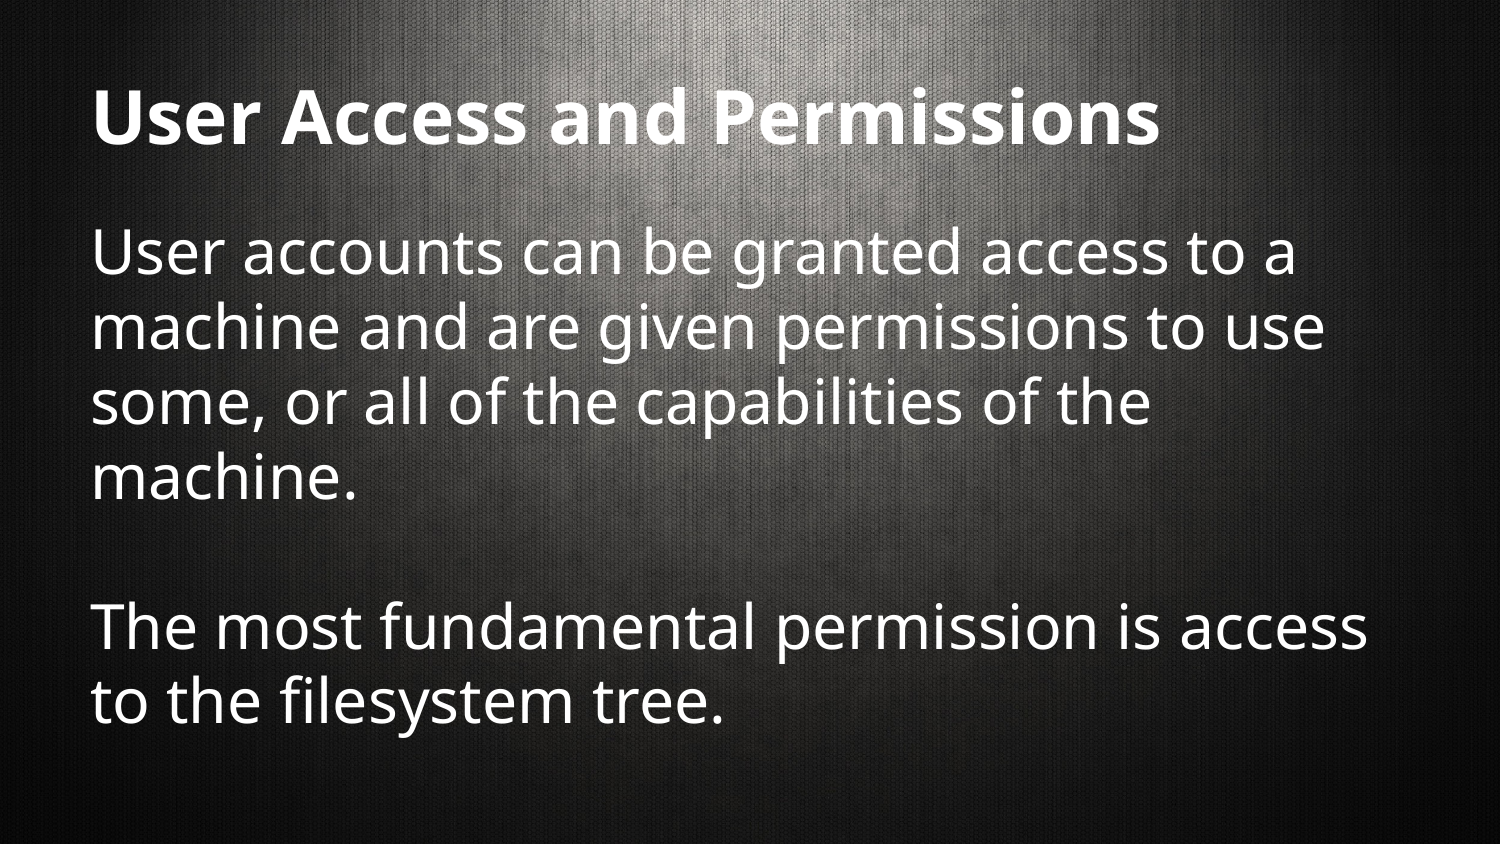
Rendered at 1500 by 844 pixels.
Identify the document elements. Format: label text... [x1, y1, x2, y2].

list User accounts can be granted access to a machine and are given permissions to use some, or all of the capabilities of the machine. The most fundamental permission is access to the filesystem tree. [75, 196, 1425, 808]
title User Access and Permissions [75, 33, 1425, 175]
picture [0, 0, 1500, 844]
